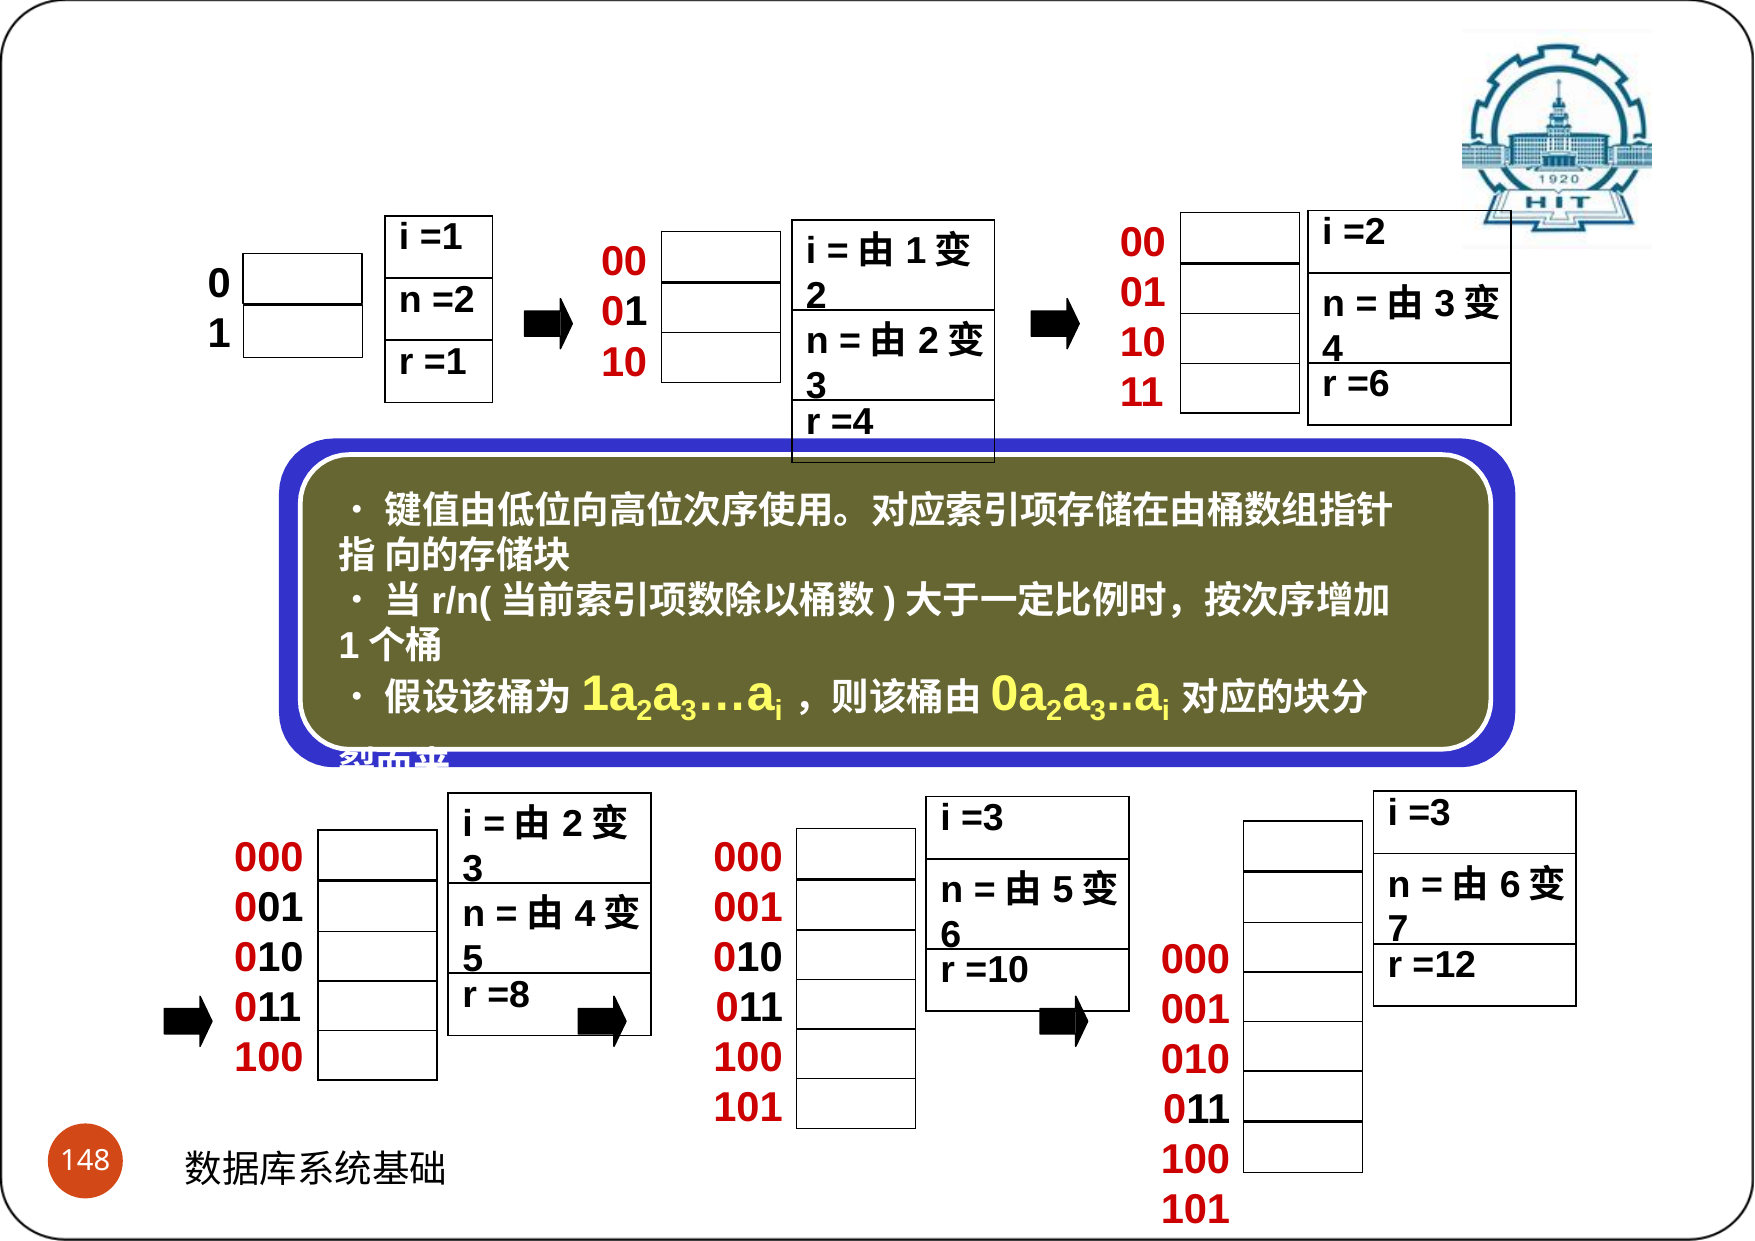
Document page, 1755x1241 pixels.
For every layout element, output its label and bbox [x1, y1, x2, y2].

table_cell [228, 884, 787, 1140]
table_cell [797, 1030, 915, 1078]
table_header [927, 797, 1128, 858]
text_box [1117, 215, 1169, 416]
table_cell [662, 333, 780, 382]
text_box [243, 253, 363, 304]
title [171, 63, 1583, 271]
table_header [662, 232, 780, 281]
table_cell [1181, 364, 1299, 412]
table_cell [386, 341, 492, 402]
text_box [205, 255, 234, 356]
table_cell [1309, 364, 1510, 424]
text_box [598, 234, 650, 385]
table_header [797, 829, 915, 878]
table_cell [1244, 1123, 1362, 1172]
table_cell [1181, 314, 1299, 363]
table_header [1244, 822, 1362, 870]
table_cell [1181, 265, 1299, 313]
table_cell [662, 284, 780, 332]
table_header [1374, 792, 1575, 853]
table_cell [797, 931, 915, 979]
table_header [1181, 213, 1299, 262]
text_box [278, 438, 1516, 1241]
text_box [1031, 298, 1080, 349]
table_cell [793, 311, 994, 399]
table_cell [927, 950, 1128, 1010]
text_box [164, 996, 212, 1047]
text_box [524, 298, 573, 349]
table_cell [797, 980, 915, 1028]
table_cell [1244, 1072, 1362, 1120]
table_cell [927, 860, 1128, 948]
table_cell [386, 279, 492, 339]
text_box [243, 305, 363, 358]
table_cell [1244, 1022, 1362, 1070]
table_header [793, 221, 994, 309]
table_cell [1374, 854, 1575, 943]
table_cell [1309, 274, 1510, 362]
table_cell [1374, 945, 1575, 1005]
table_header [1309, 211, 1510, 272]
table_cell [1244, 973, 1362, 1021]
table_header [228, 794, 787, 884]
table_cell [793, 401, 994, 462]
table_header [386, 217, 492, 277]
table_cell [797, 881, 915, 929]
table_cell [1244, 873, 1362, 922]
picture [0, 0, 1755, 1241]
table_cell [797, 1079, 915, 1128]
table_cell [1244, 923, 1362, 971]
